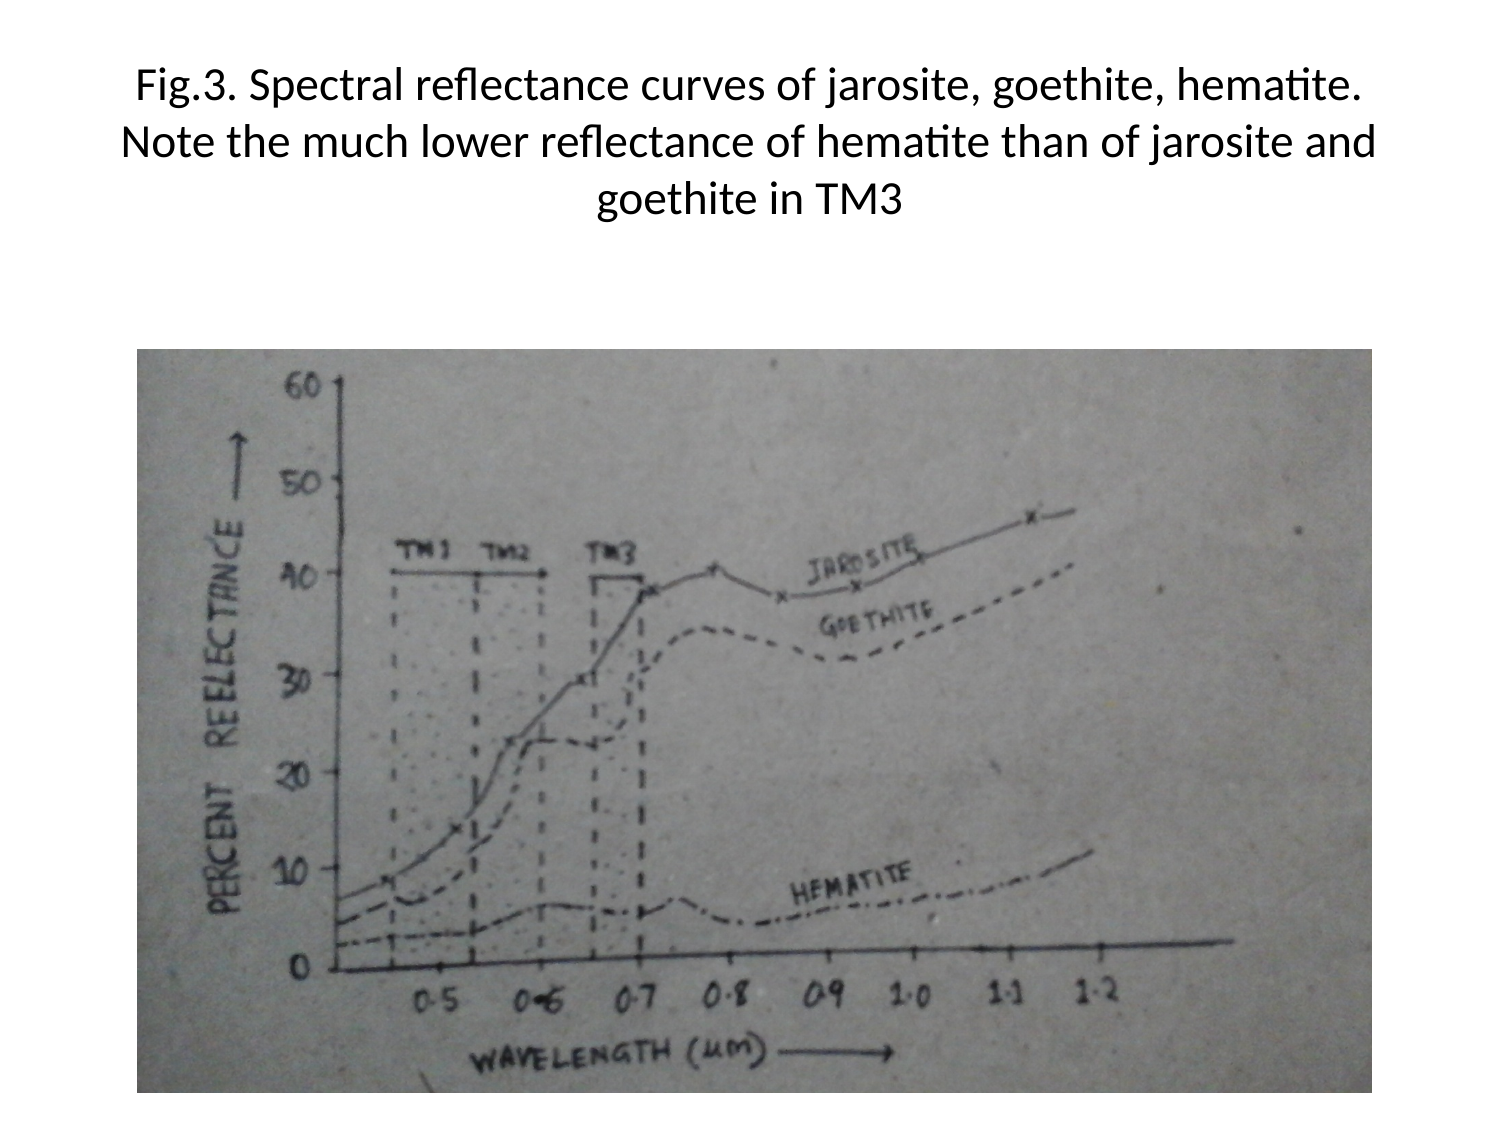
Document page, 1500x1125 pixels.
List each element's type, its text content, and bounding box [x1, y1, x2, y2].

title Fig.3. Spectral reflectance curves of jarosite, goethite, hematite. Note the much lower reflectance of hematite than of jarosite and goethite in TM3 [75, 45, 1425, 233]
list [137, 349, 1372, 1093]
